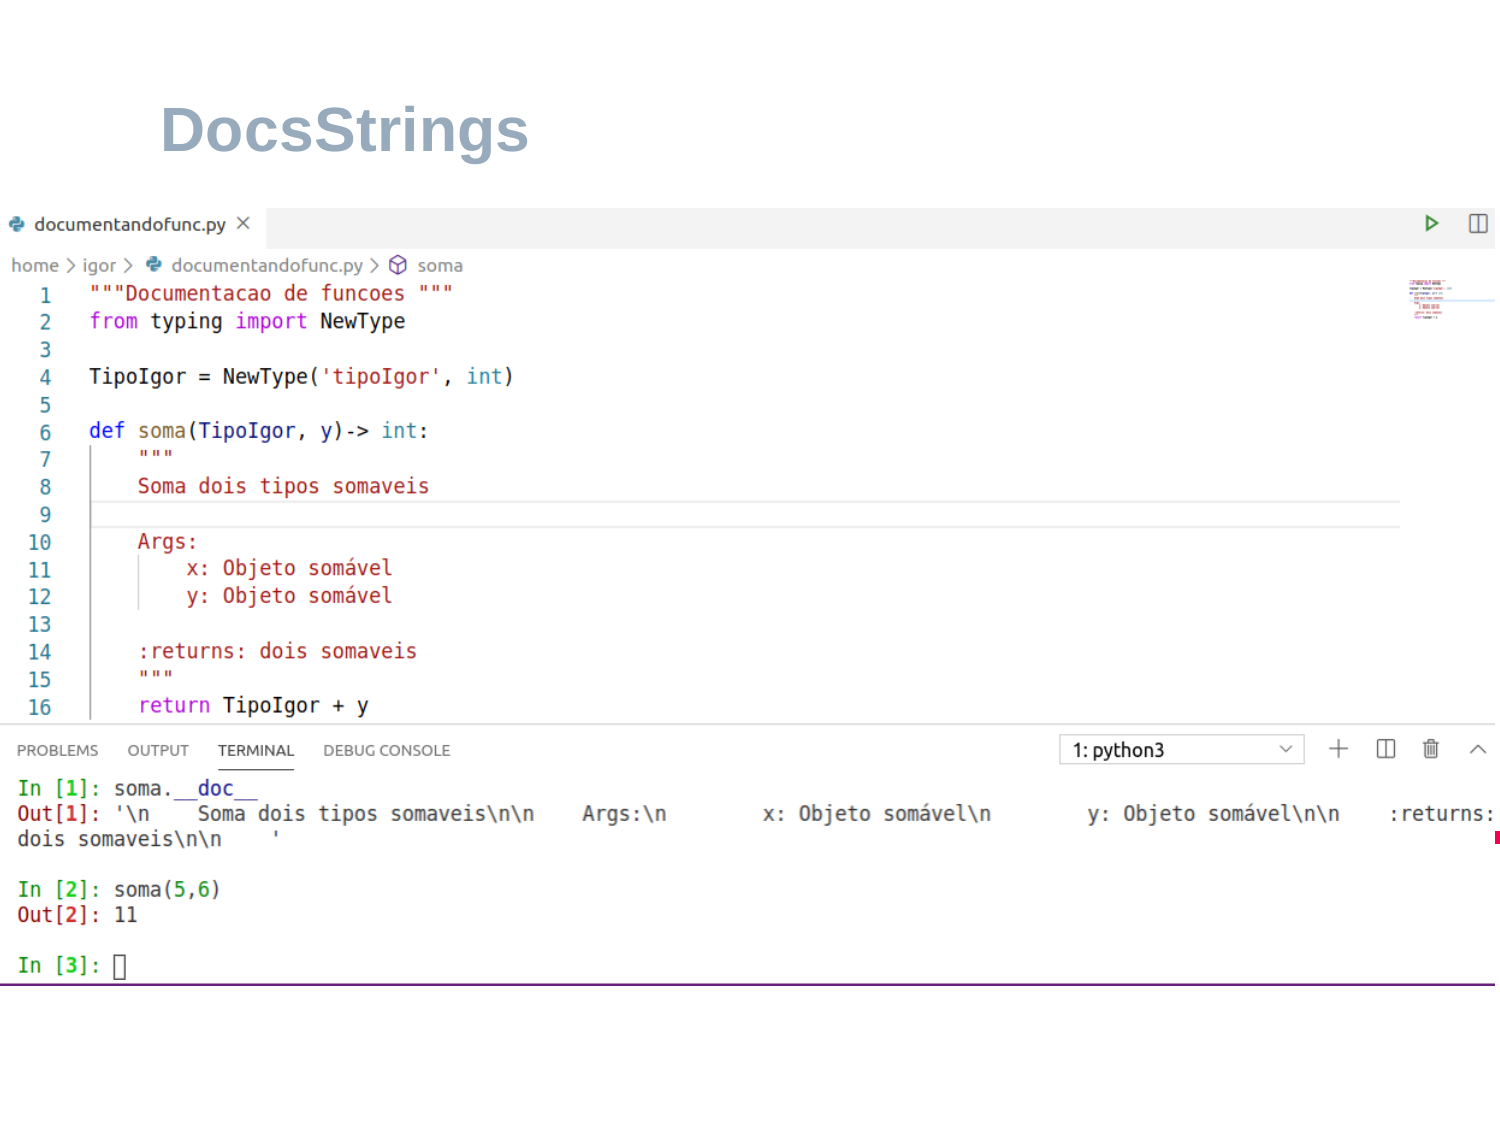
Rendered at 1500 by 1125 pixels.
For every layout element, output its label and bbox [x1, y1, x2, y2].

picture [146, 33, 1207, 175]
picture [0, 208, 1500, 986]
